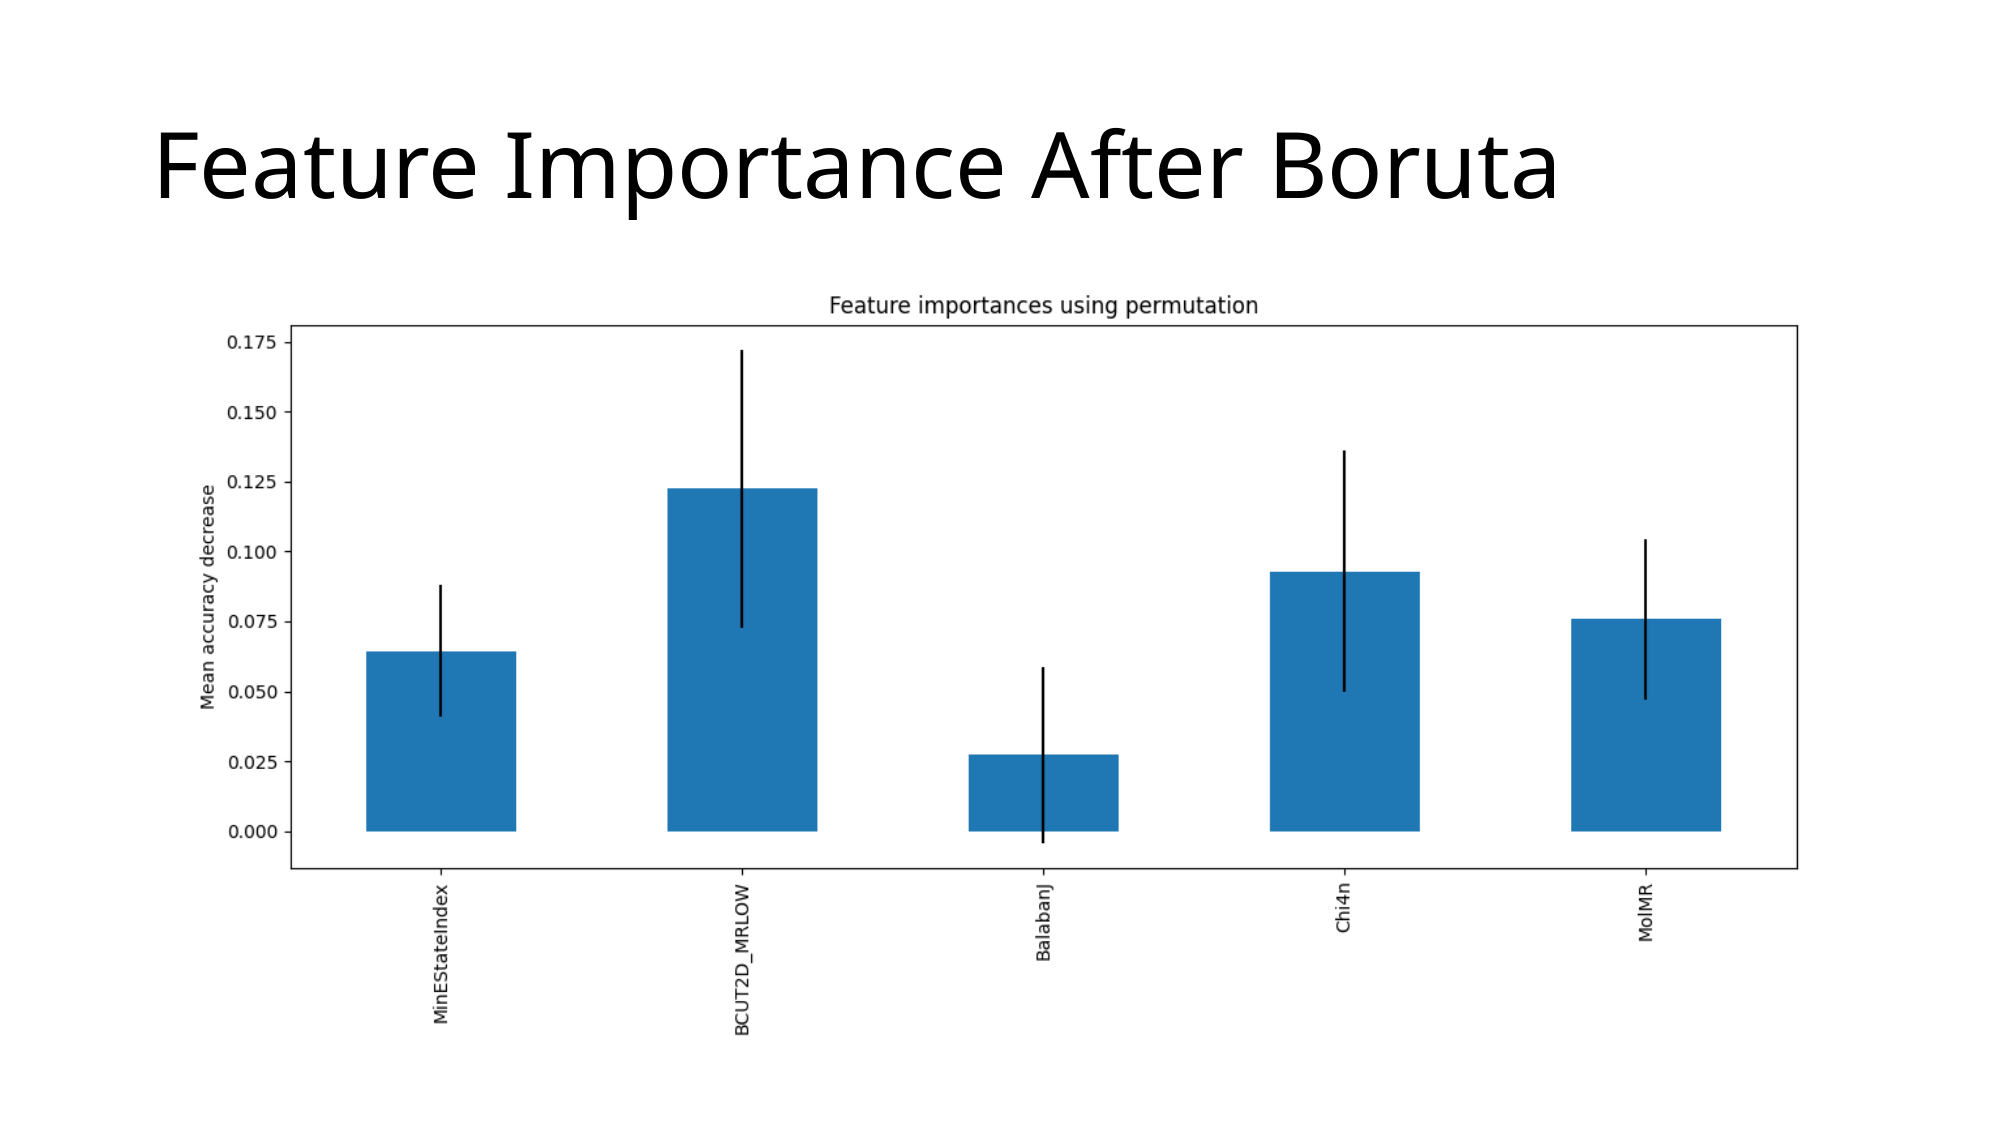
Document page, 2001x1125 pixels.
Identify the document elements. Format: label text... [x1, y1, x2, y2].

title Feature Importance After Boruta [137, 59, 1863, 278]
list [176, 277, 1824, 1047]
